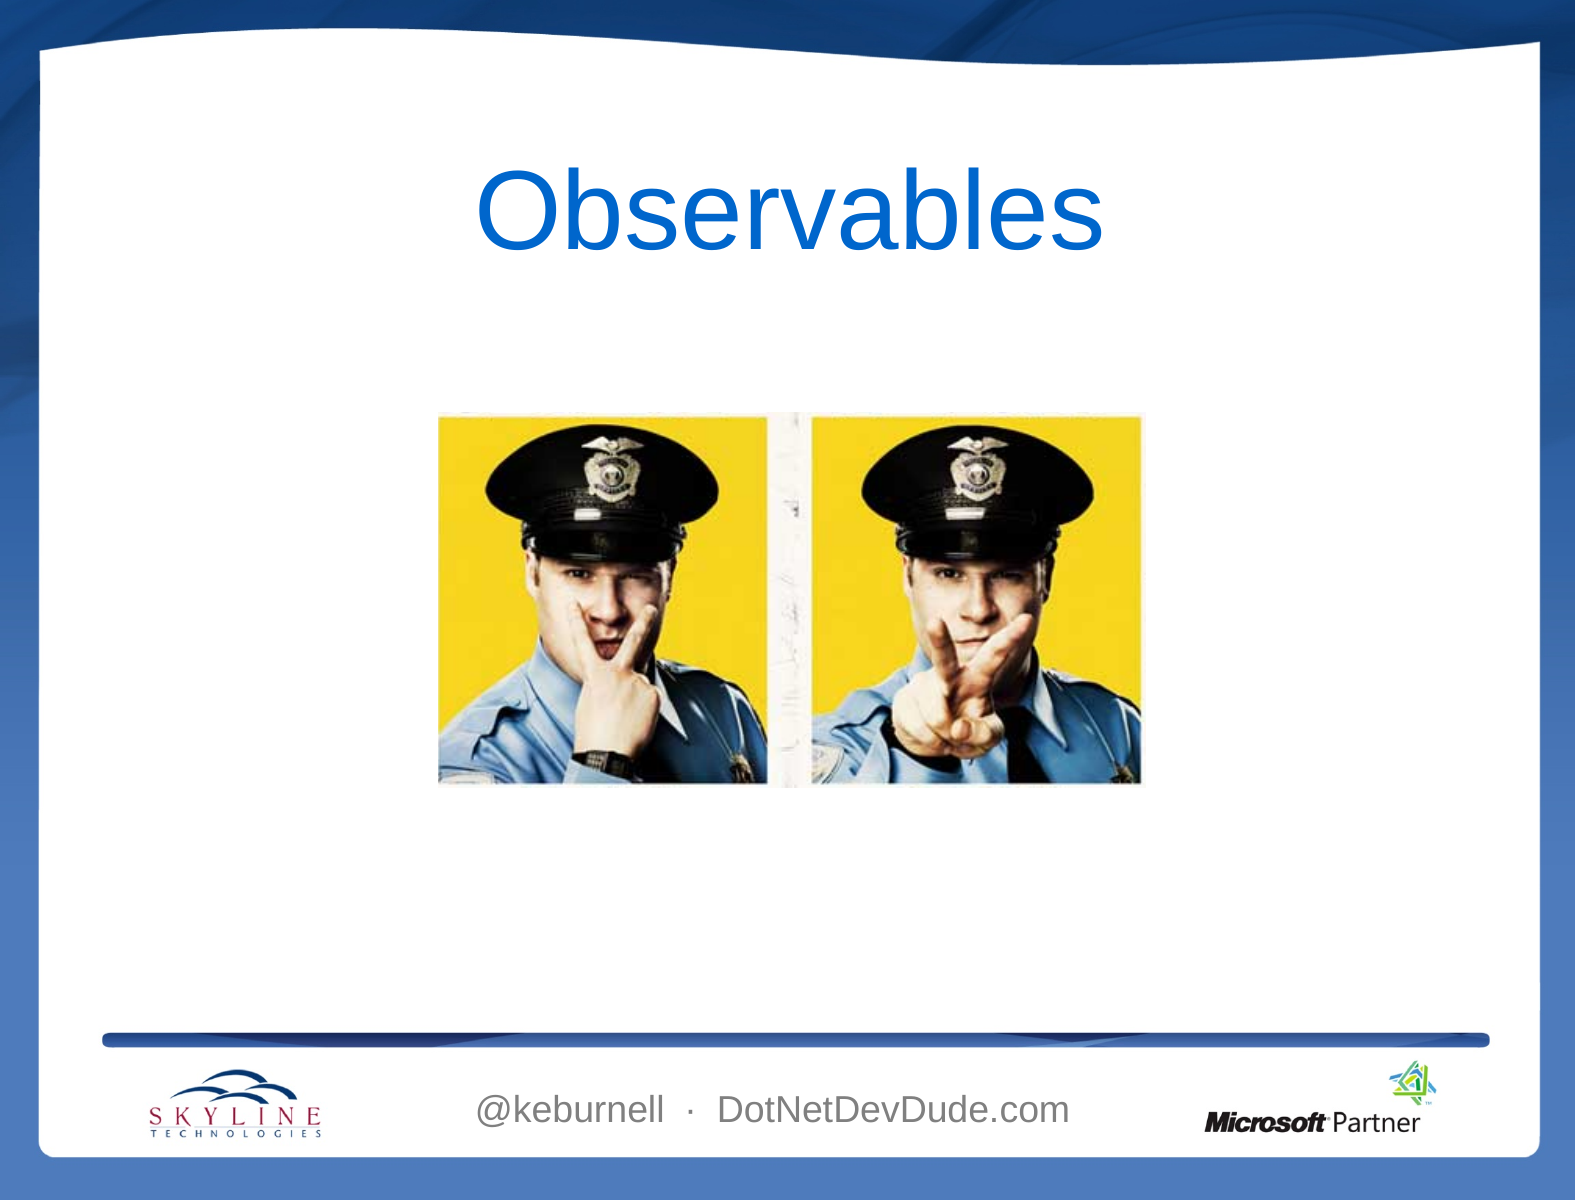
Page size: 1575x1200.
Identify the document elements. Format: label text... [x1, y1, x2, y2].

title Observables [39, 127, 1542, 283]
picture [0, 0, 1575, 1200]
text_box @keburnell ∙ DotNetDevDude.com [399, 1077, 1146, 1138]
